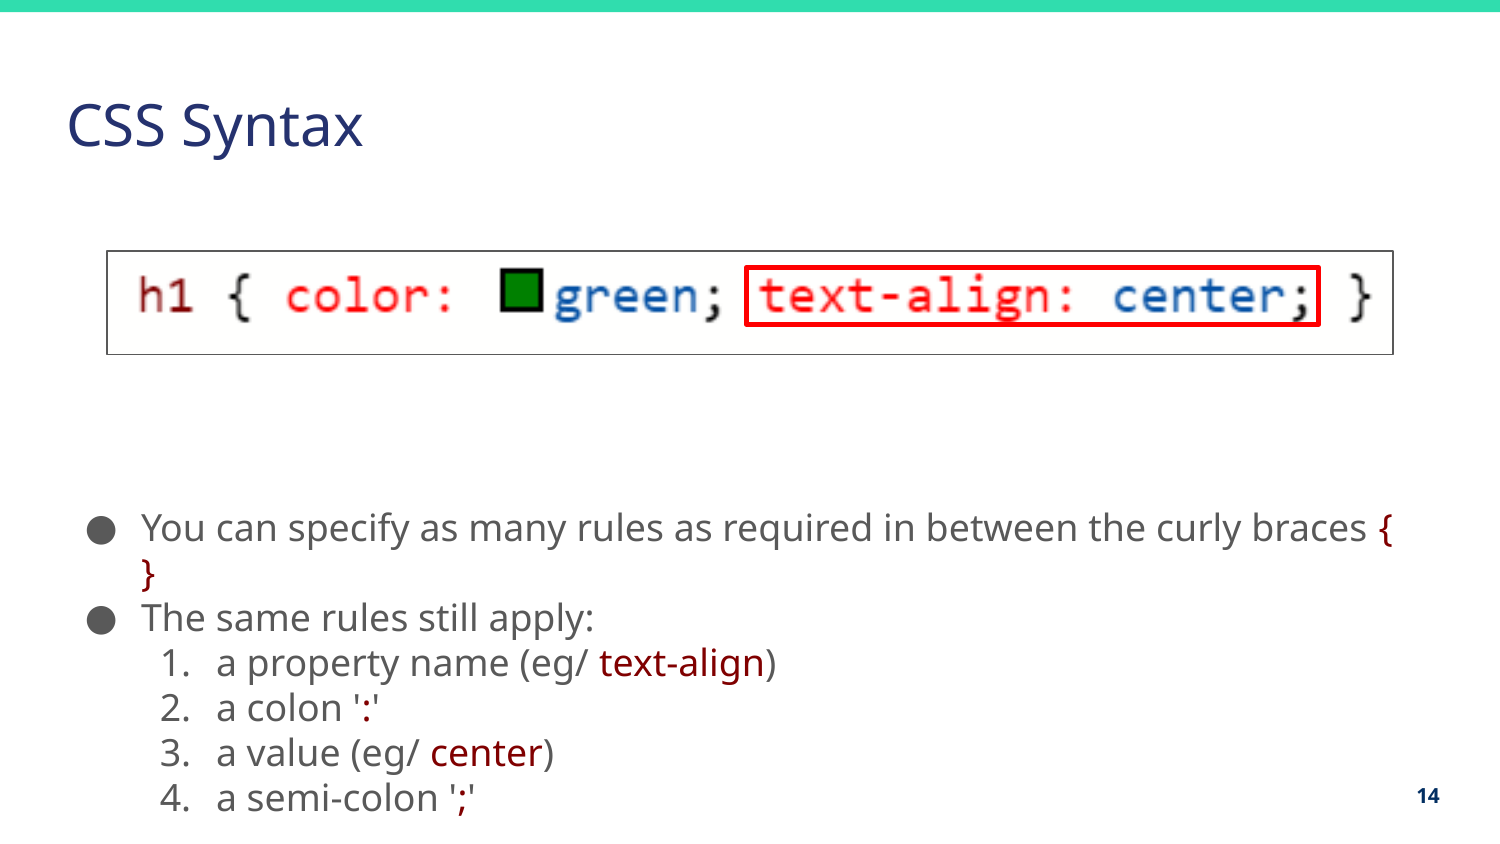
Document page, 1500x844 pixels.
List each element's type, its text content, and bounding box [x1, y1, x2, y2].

text_box 14 [1415, 764, 1455, 830]
picture [107, 251, 1393, 354]
text_box You can specify as many rules as required in between the curly braces { } The same rules still apply: a property name (eg/ text-align) a colon ':' a value (eg/ center) a semi-colon ';' [51, 488, 1415, 834]
title CSS Syntax [51, 72, 1449, 167]
